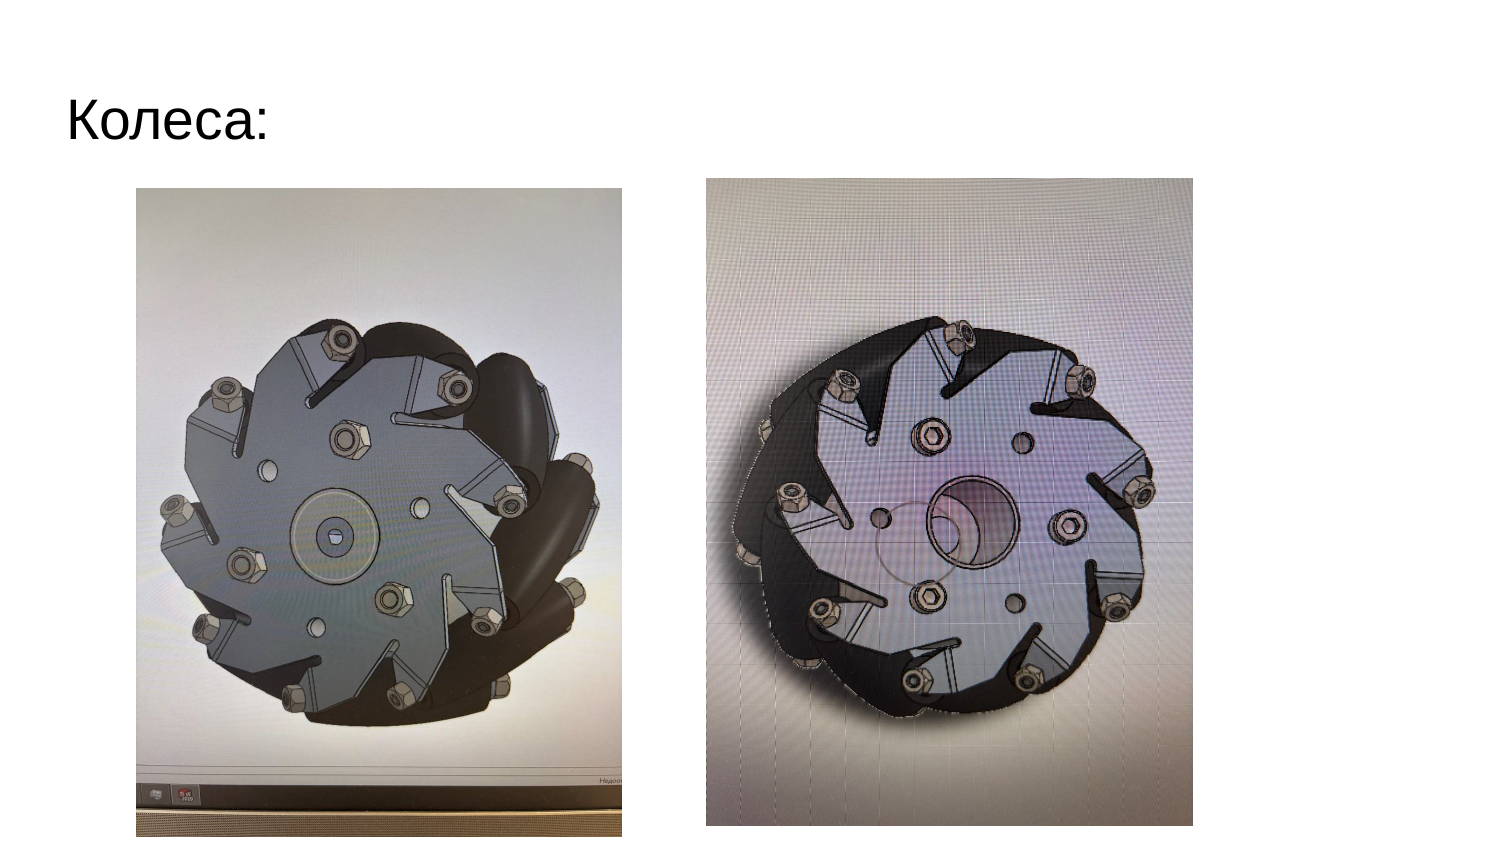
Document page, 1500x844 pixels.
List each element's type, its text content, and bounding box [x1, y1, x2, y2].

title Колеса: [51, 72, 1449, 167]
picture [136, 188, 622, 837]
picture [706, 177, 1193, 826]
